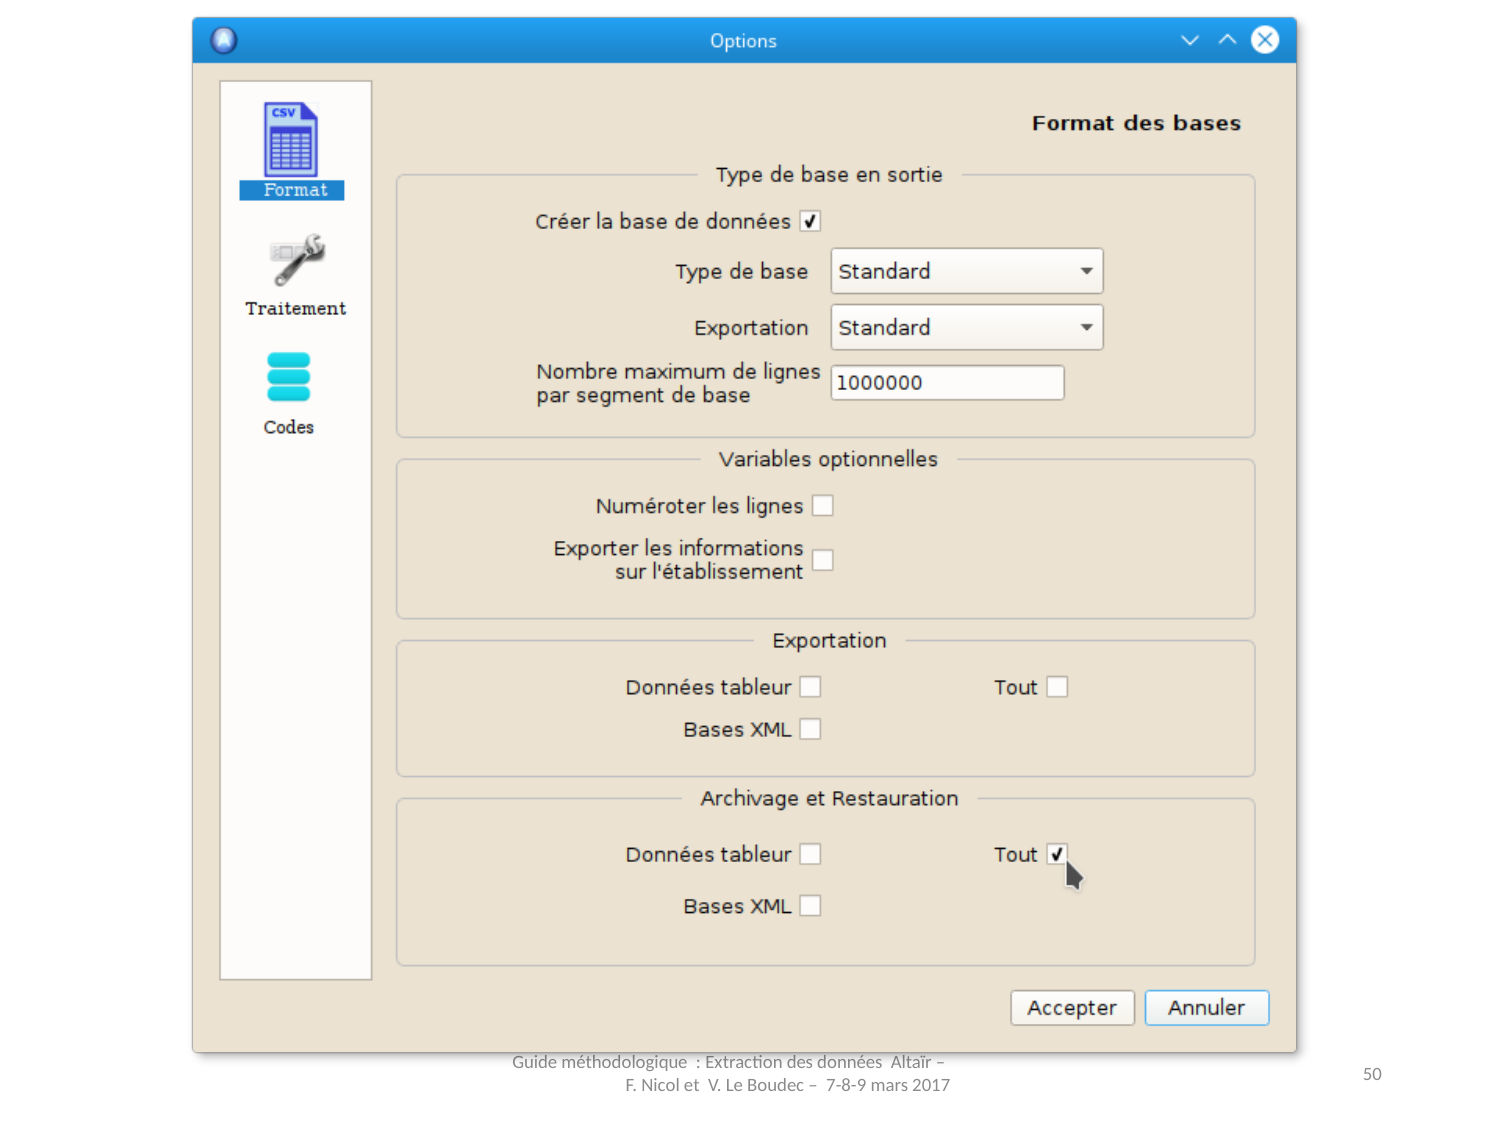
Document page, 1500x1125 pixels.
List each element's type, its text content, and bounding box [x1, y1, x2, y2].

text_box Guide méthodologique : Extraction des données Altaïr – F. Nicol et V. Le Boudec – 7-8-9 mars 2017 [496, 1079, 1003, 1103]
picture [182, 6, 1318, 1073]
text_box <numéro> [1059, 1042, 1397, 1103]
